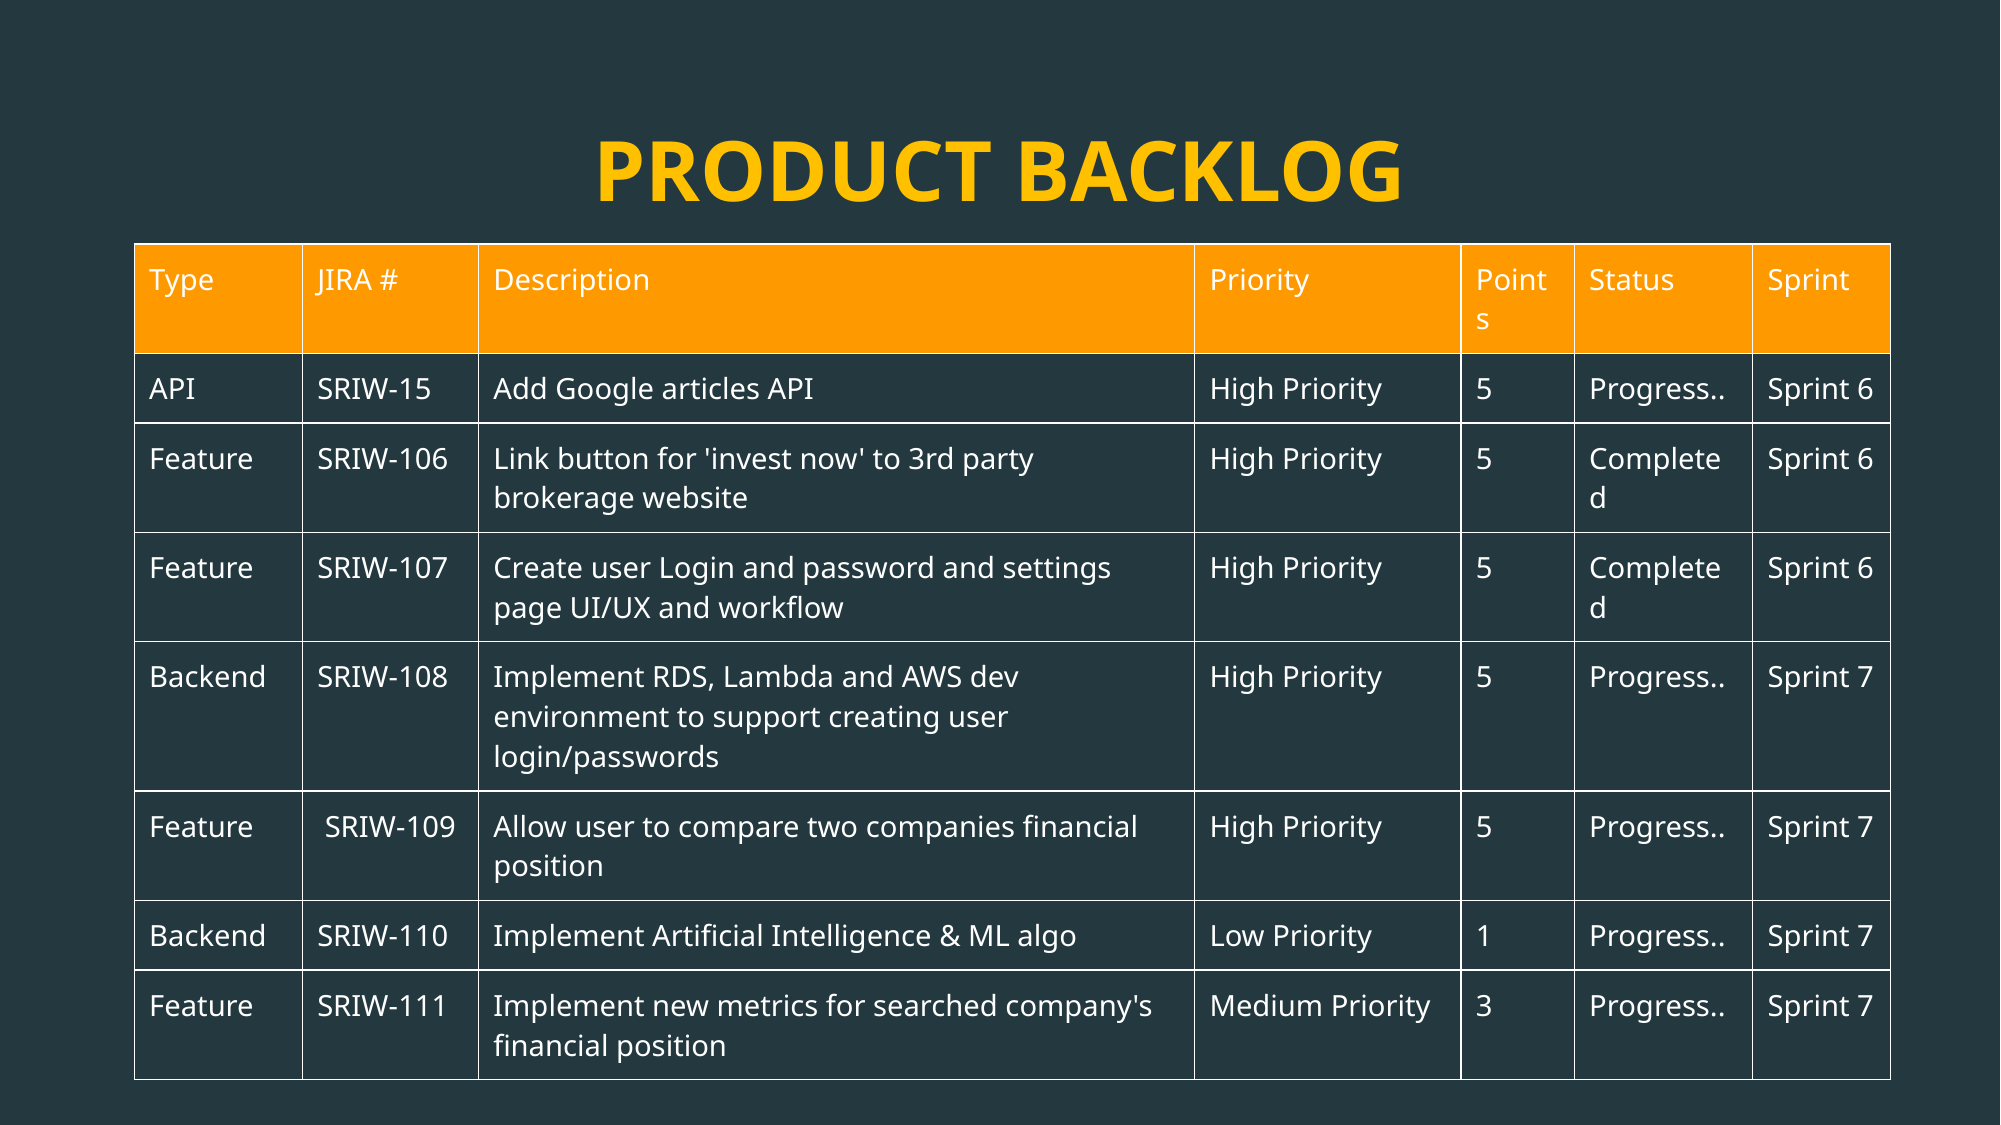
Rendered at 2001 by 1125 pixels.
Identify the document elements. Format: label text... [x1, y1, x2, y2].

table_cell Progress.. [1575, 971, 1752, 1079]
table_cell 3 [1462, 971, 1574, 1079]
table_cell Allow user to compare two companies financial position [479, 792, 1194, 900]
table_header Sprint [1753, 245, 1890, 353]
table_cell 5 [1462, 642, 1574, 790]
table_cell Progress.. [1575, 642, 1752, 790]
table_cell High Priority [1195, 533, 1460, 641]
table_cell Sprint 7 [1753, 642, 1890, 790]
table_cell 5 [1462, 533, 1574, 641]
table_cell Feature [135, 424, 302, 532]
table_header Priority [1195, 245, 1460, 353]
table_cell High Priority [1195, 792, 1460, 900]
table_cell 5 [1462, 354, 1574, 422]
table_cell Sprint 7 [1753, 971, 1890, 1079]
table_cell Progress.. [1575, 901, 1752, 969]
table_cell Feature [135, 792, 302, 900]
table_cell Medium Priority [1195, 971, 1460, 1079]
table_cell Feature [135, 971, 302, 1079]
table_cell Add Google articles API [479, 354, 1194, 422]
table_cell 1 [1462, 901, 1574, 969]
title PRODUCT BACKLOG [177, 117, 1823, 226]
table_cell Sprint 7 [1753, 792, 1890, 900]
table_cell Feature [135, 533, 302, 641]
table_cell Link button for 'invest now' to 3rd party brokerage website [479, 424, 1194, 532]
table_cell High Priority [1195, 642, 1460, 790]
table_cell SRIW-15 [303, 354, 478, 422]
table_cell Implement new metrics for searched company's financial position [479, 971, 1194, 1079]
table_header Type [135, 245, 302, 353]
table_cell Create user Login and password and settings page UI/UX and workflow [479, 533, 1194, 641]
table_cell High Priority [1195, 424, 1460, 532]
table_cell SRIW-111 [303, 971, 478, 1079]
table_cell API [135, 354, 302, 422]
table_cell SRIW-107 [303, 533, 478, 641]
table_cell Implement Artificial Intelligence & ML algo [479, 901, 1194, 969]
table_header JIRA # [303, 245, 478, 353]
table_cell Implement RDS, Lambda and AWS dev environment to support creating user login/passwords [479, 642, 1194, 790]
table_cell 5 [1462, 792, 1574, 900]
table_cell Completed [1575, 533, 1752, 641]
table_cell Sprint 7 [1753, 901, 1890, 969]
table_cell SRIW-108 [303, 642, 478, 790]
table_header Description [479, 245, 1194, 353]
table_cell Sprint 6 [1753, 354, 1890, 422]
table_cell Backend [135, 642, 302, 790]
table_cell Progress.. [1575, 354, 1752, 422]
table_cell SRIW-109 [303, 792, 478, 900]
table_cell Backend [135, 901, 302, 969]
table_cell Sprint 6 [1753, 533, 1890, 641]
table_cell Completed [1575, 424, 1752, 532]
table_cell Progress.. [1575, 792, 1752, 900]
table_header Status [1575, 245, 1752, 353]
table_header Points [1462, 245, 1574, 353]
table_cell SRIW-106 [303, 424, 478, 532]
table_cell Low Priority [1195, 901, 1460, 969]
table_cell High Priority [1195, 354, 1460, 422]
table_cell SRIW-110 [303, 901, 478, 969]
table_cell 5 [1462, 424, 1574, 532]
table_cell Sprint 6 [1753, 424, 1890, 532]
